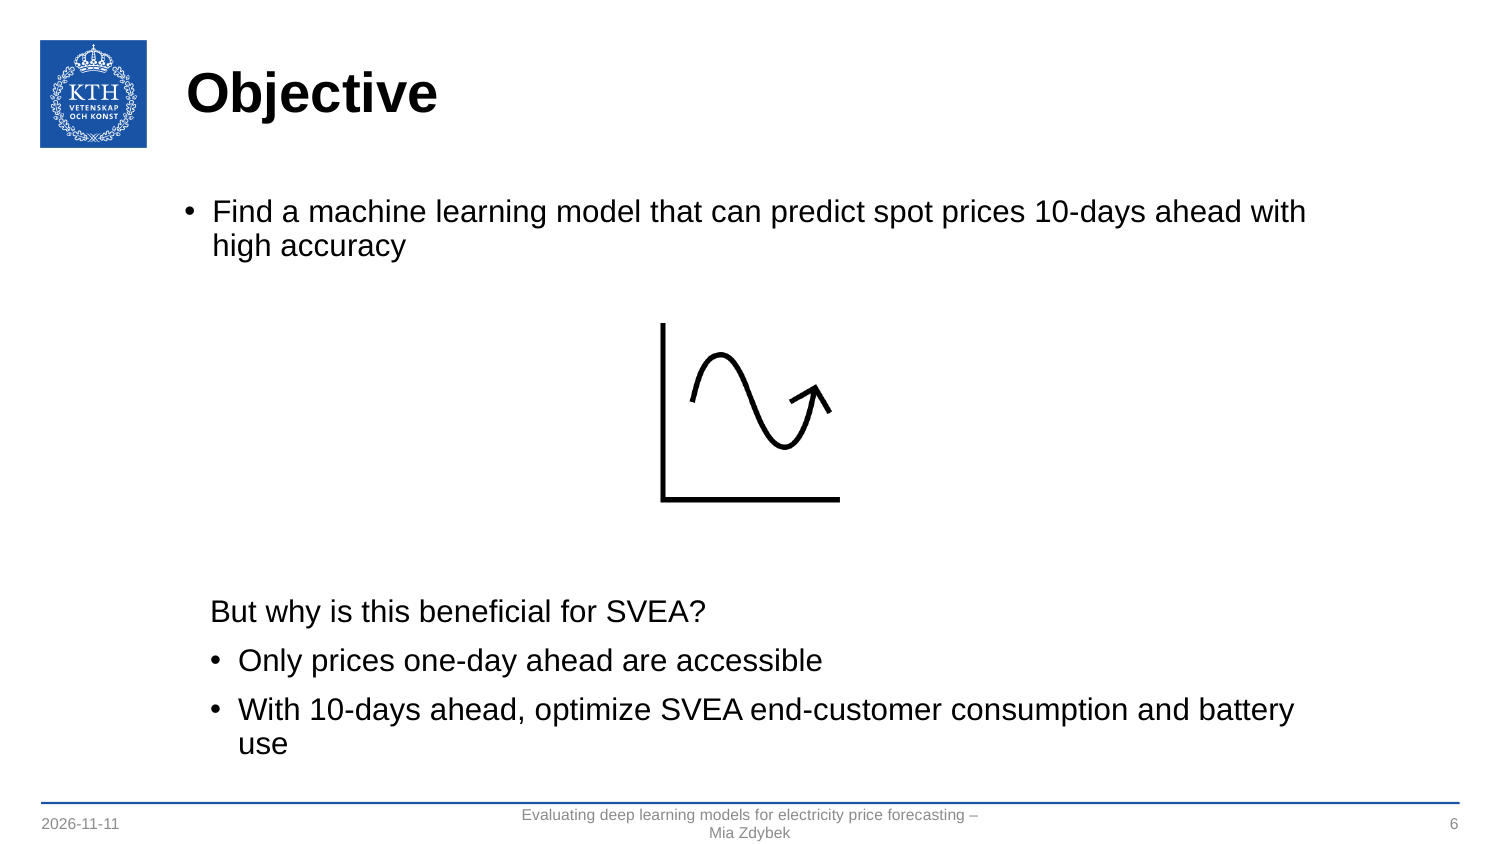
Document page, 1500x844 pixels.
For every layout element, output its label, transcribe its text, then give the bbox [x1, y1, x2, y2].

picture [623, 286, 877, 539]
footer Evaluating deep learning models for electricity price forecasting – Mia Zdybek [496, 804, 1004, 843]
slide_number 6 [1121, 804, 1459, 843]
text_box But why is this beneficial for SVEA? Only prices one-day ahead are accessible With 10-days ahead, optimize SVEA end-customer consumption and battery use [210, 595, 1342, 702]
picture [40, 40, 147, 148]
list Find a machine learning model that can predict spot prices 10-days ahead with high accuracy [184, 195, 1316, 302]
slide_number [41, 804, 379, 843]
title Objective [185, 41, 1460, 148]
